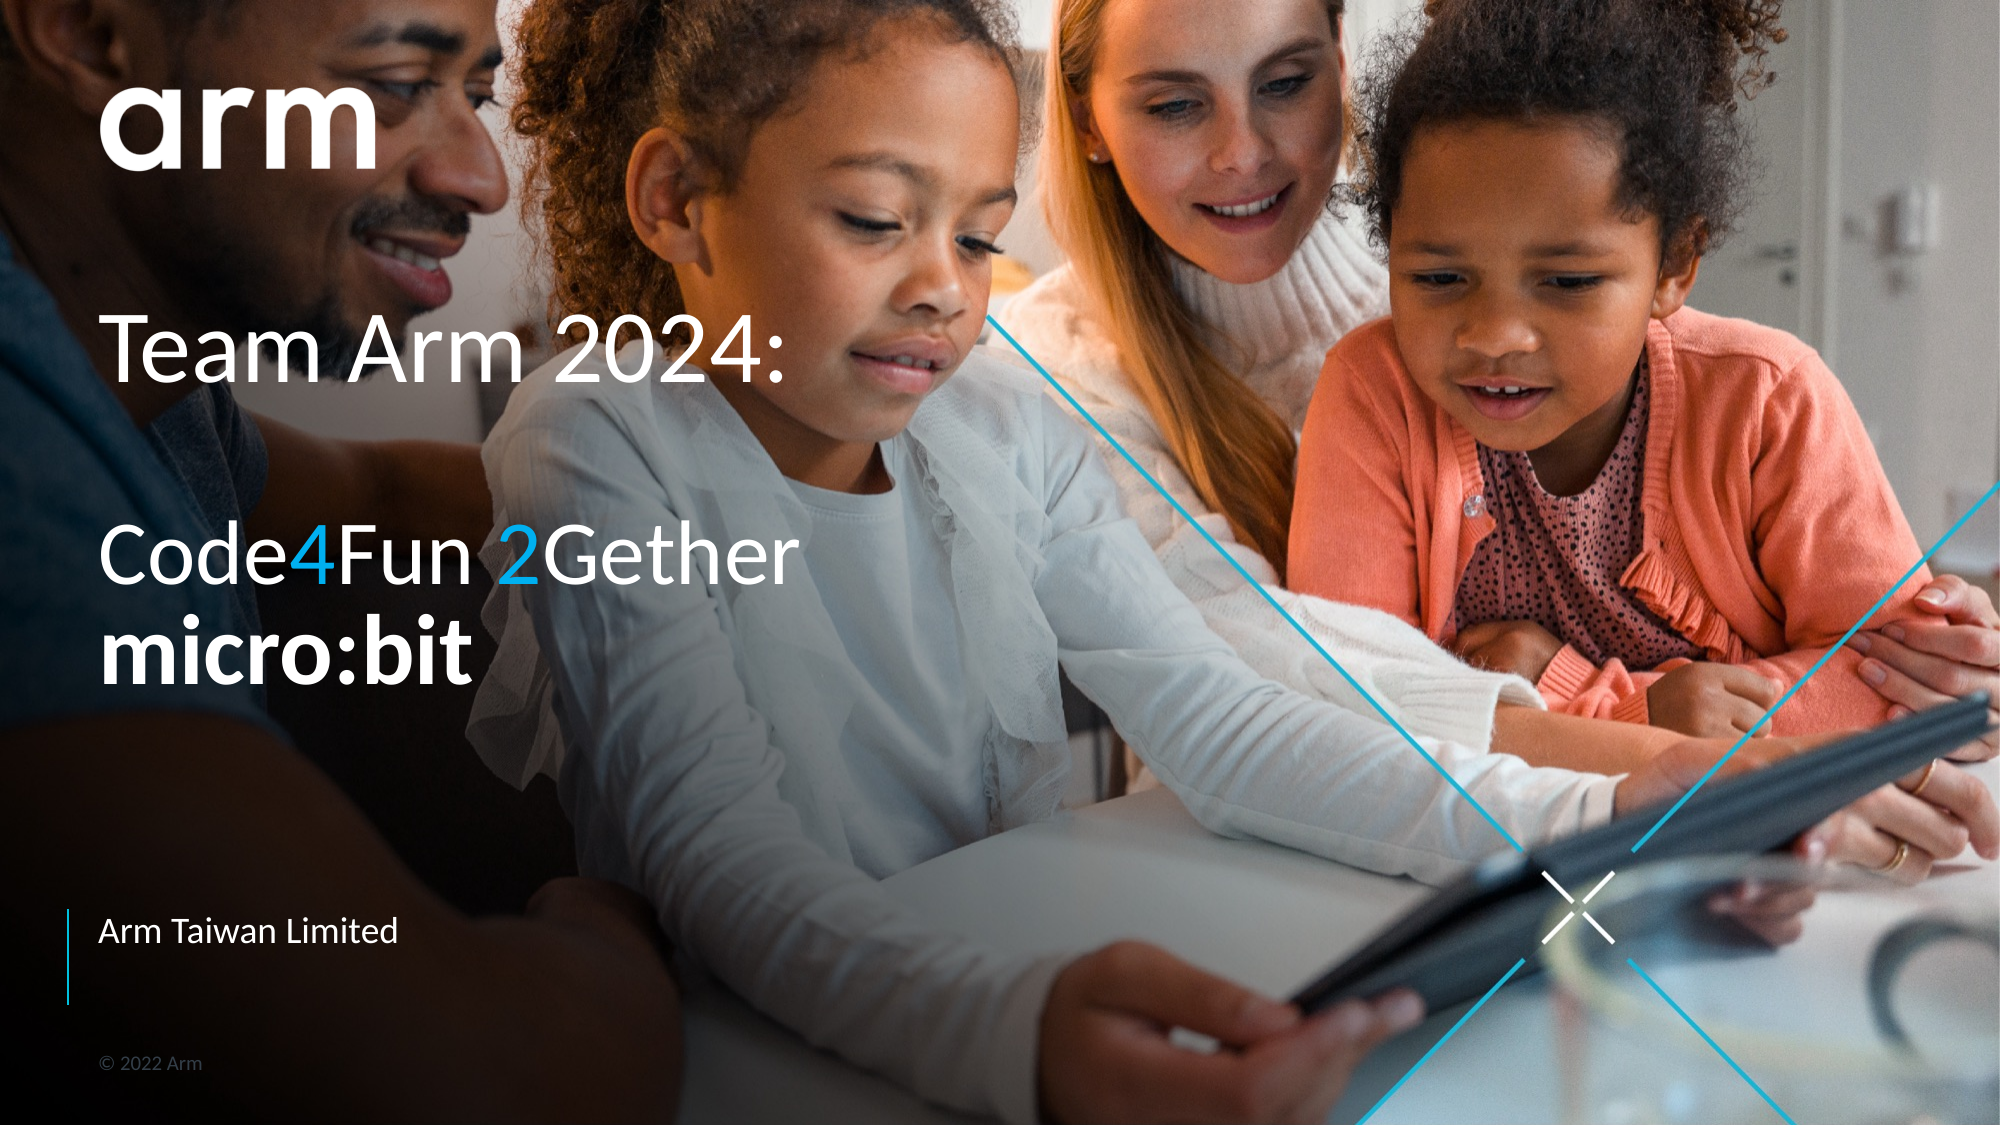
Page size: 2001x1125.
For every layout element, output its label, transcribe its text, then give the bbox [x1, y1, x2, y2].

subtitle Arm Taiwan Limited [98, 903, 633, 1020]
picture [0, 0, 2000, 1125]
title Team Arm 2024: Code4Fun 2Gether micro:bit [98, 297, 1459, 815]
